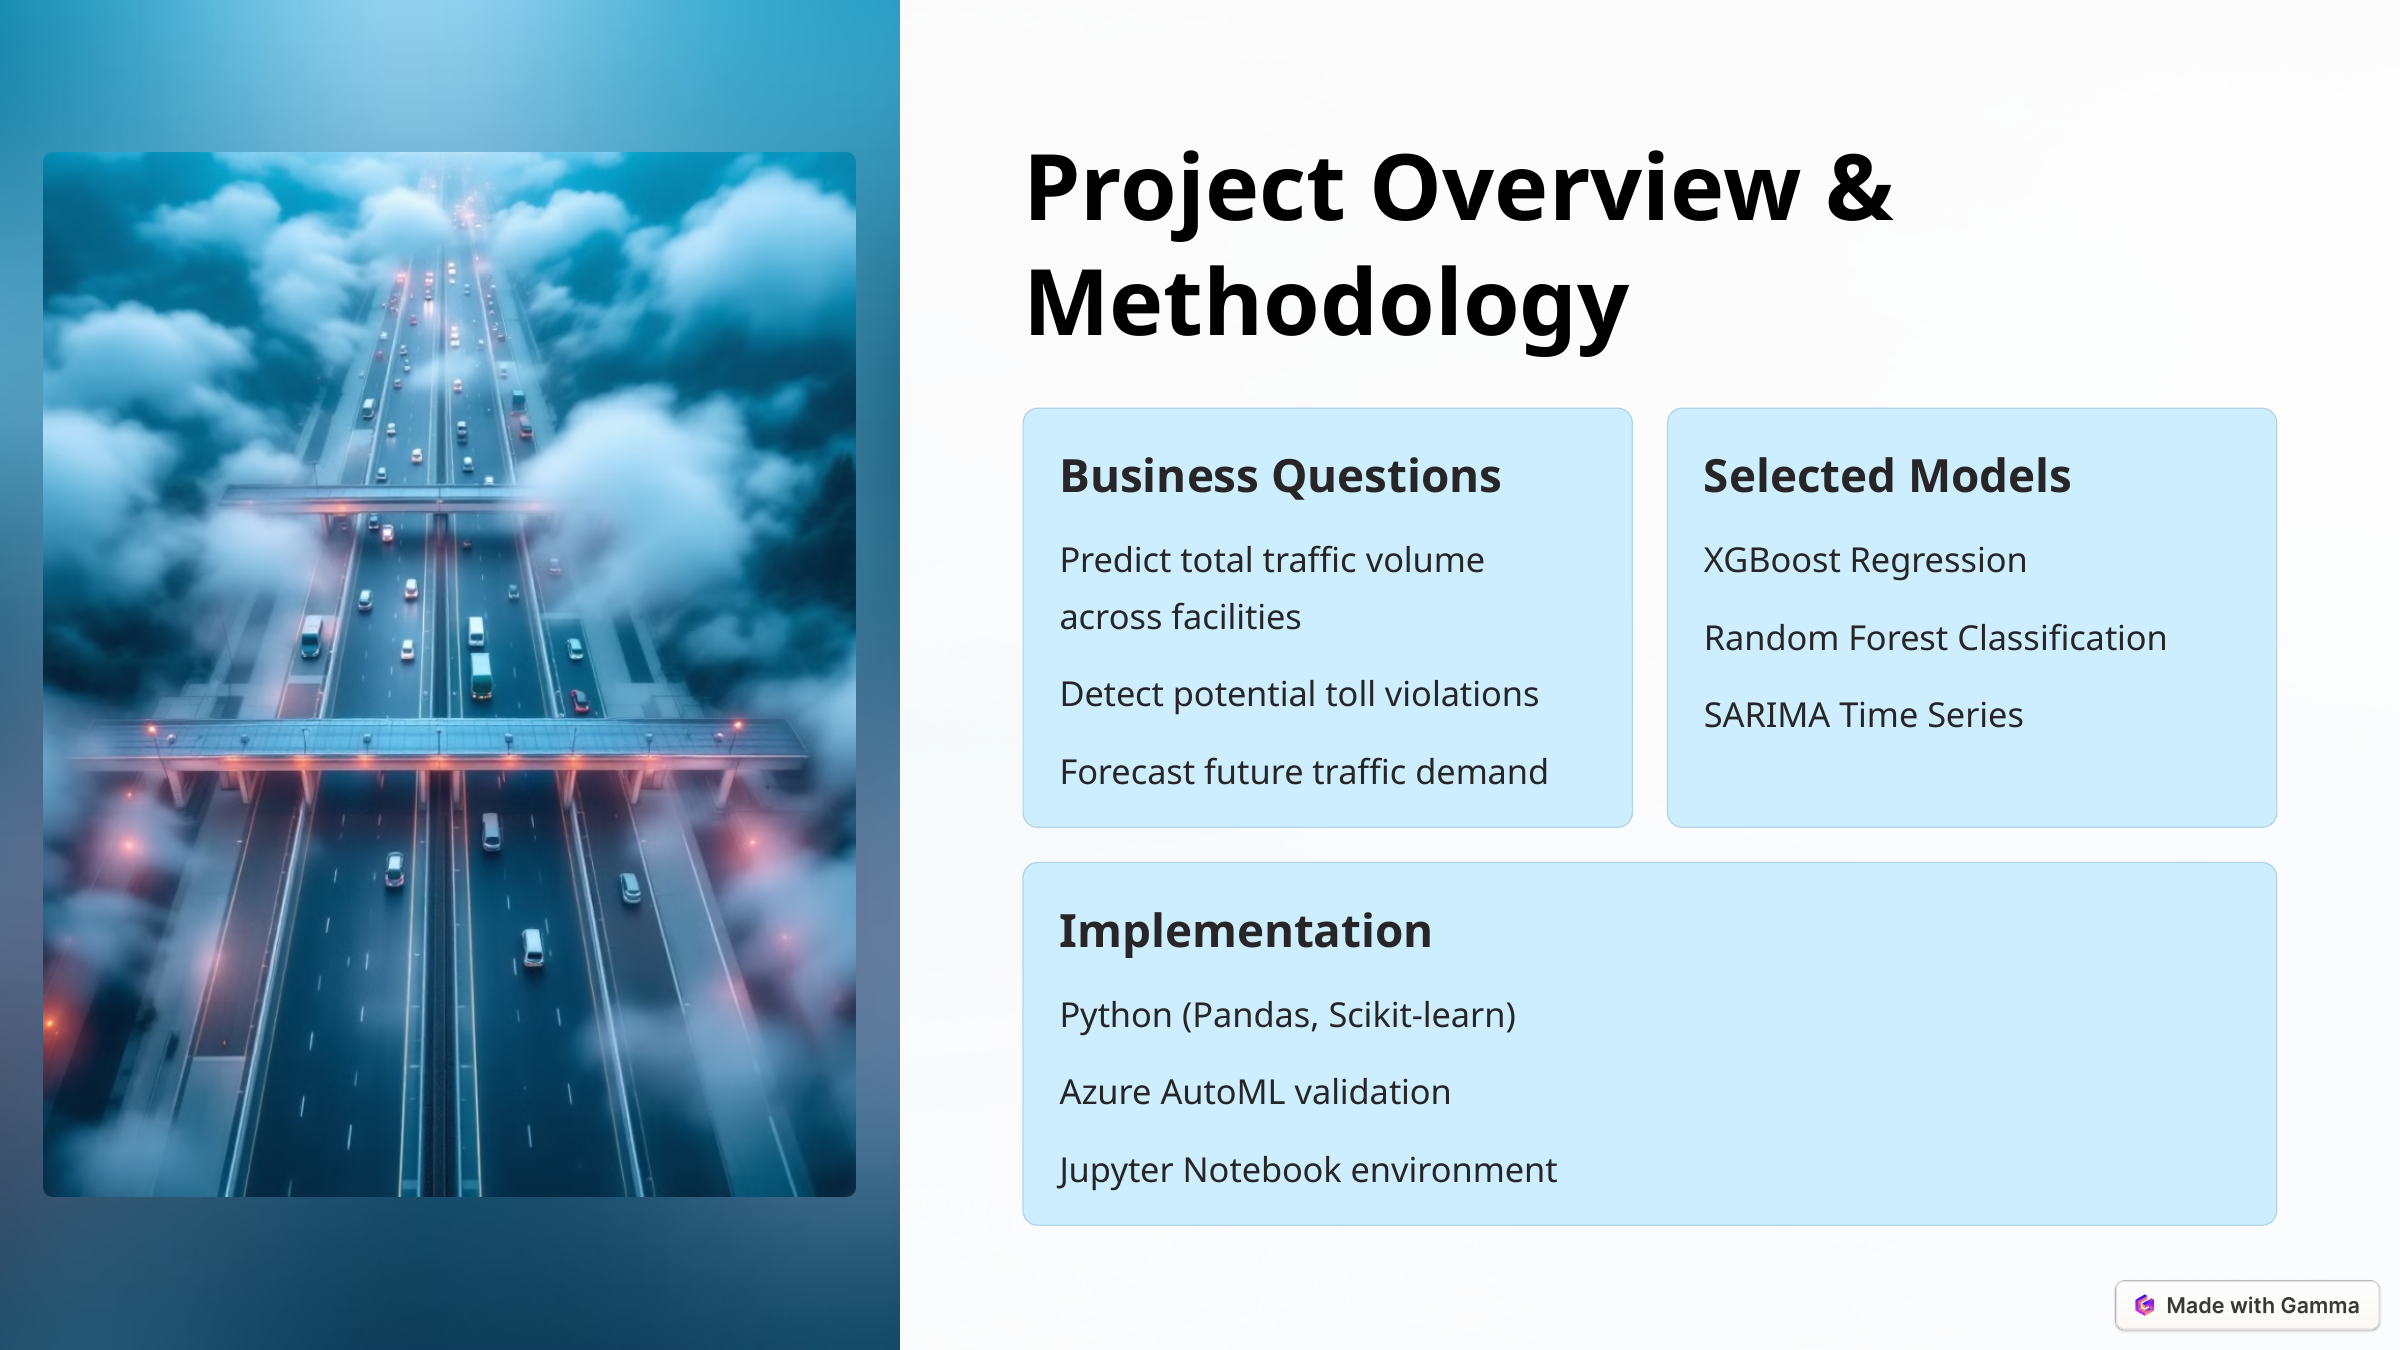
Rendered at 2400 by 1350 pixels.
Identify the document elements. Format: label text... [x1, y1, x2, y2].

text_box XGBoost Regression [1704, 523, 2241, 580]
text_box SARIMA Time Series [1704, 678, 2241, 735]
text_box Predict total traffic volume across facilities [1059, 523, 1596, 637]
text_box [1023, 408, 1633, 828]
text_box Jupyter Notebook environment [1059, 1132, 2241, 1189]
text_box Detect potential toll violations [1059, 657, 1596, 714]
text_box Azure AutoML validation [1059, 1055, 2241, 1112]
text_box Implementation [1059, 898, 1522, 957]
text_box Python (Pandas, Scikit-learn) [1059, 977, 2241, 1035]
text_box Forecast future traffic demand [1059, 734, 1596, 791]
text_box Project Overview & Methodology [1023, 124, 2277, 356]
text_box [1667, 408, 2277, 828]
picture [2106, 1271, 2389, 1339]
text_box Selected Models [1704, 444, 2166, 503]
picture [0, 0, 900, 1350]
text_box Random Forest Classification [1704, 600, 2241, 658]
text_box Business Questions [1059, 444, 1522, 503]
text_box [1023, 862, 2277, 1226]
